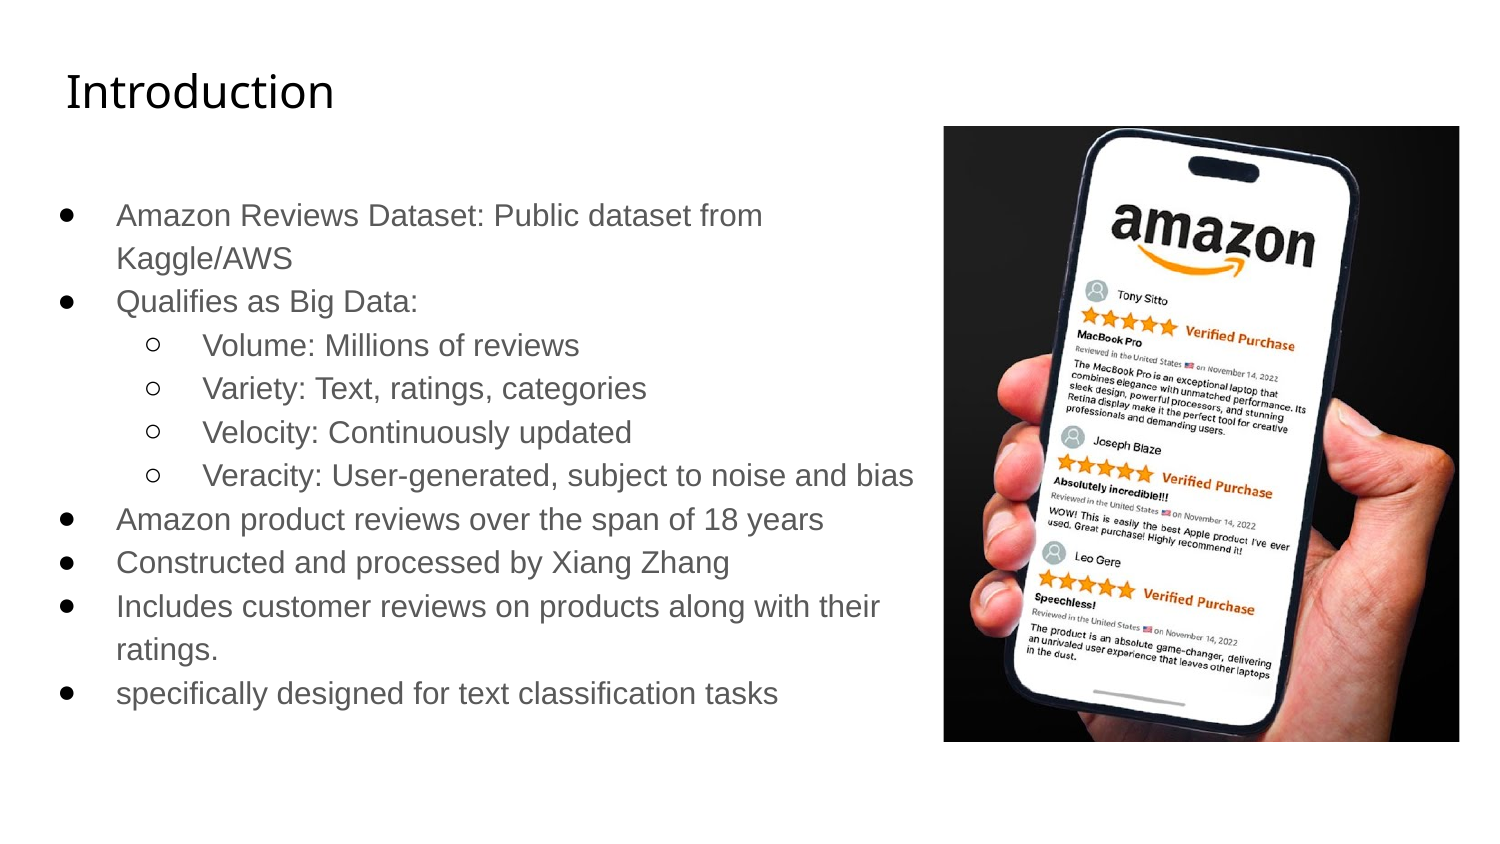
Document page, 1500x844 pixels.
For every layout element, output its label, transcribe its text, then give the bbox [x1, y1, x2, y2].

list Amazon Reviews Dataset: Public dataset from Kaggle/AWS Qualifies as Big Data: Volume: Millions of reviews Variety: Text, ratings, categories Velocity: Continuously updated Veracity: User-generated, subject to noise and bias Amazon product reviews over the span of 18 years Constructed and processed by Xiang Zhang Includes customer reviews on products along with their ratings. specifically designed for text classification tasks [15, 173, 944, 757]
title Introduction [51, 39, 1449, 134]
picture [943, 126, 1460, 743]
